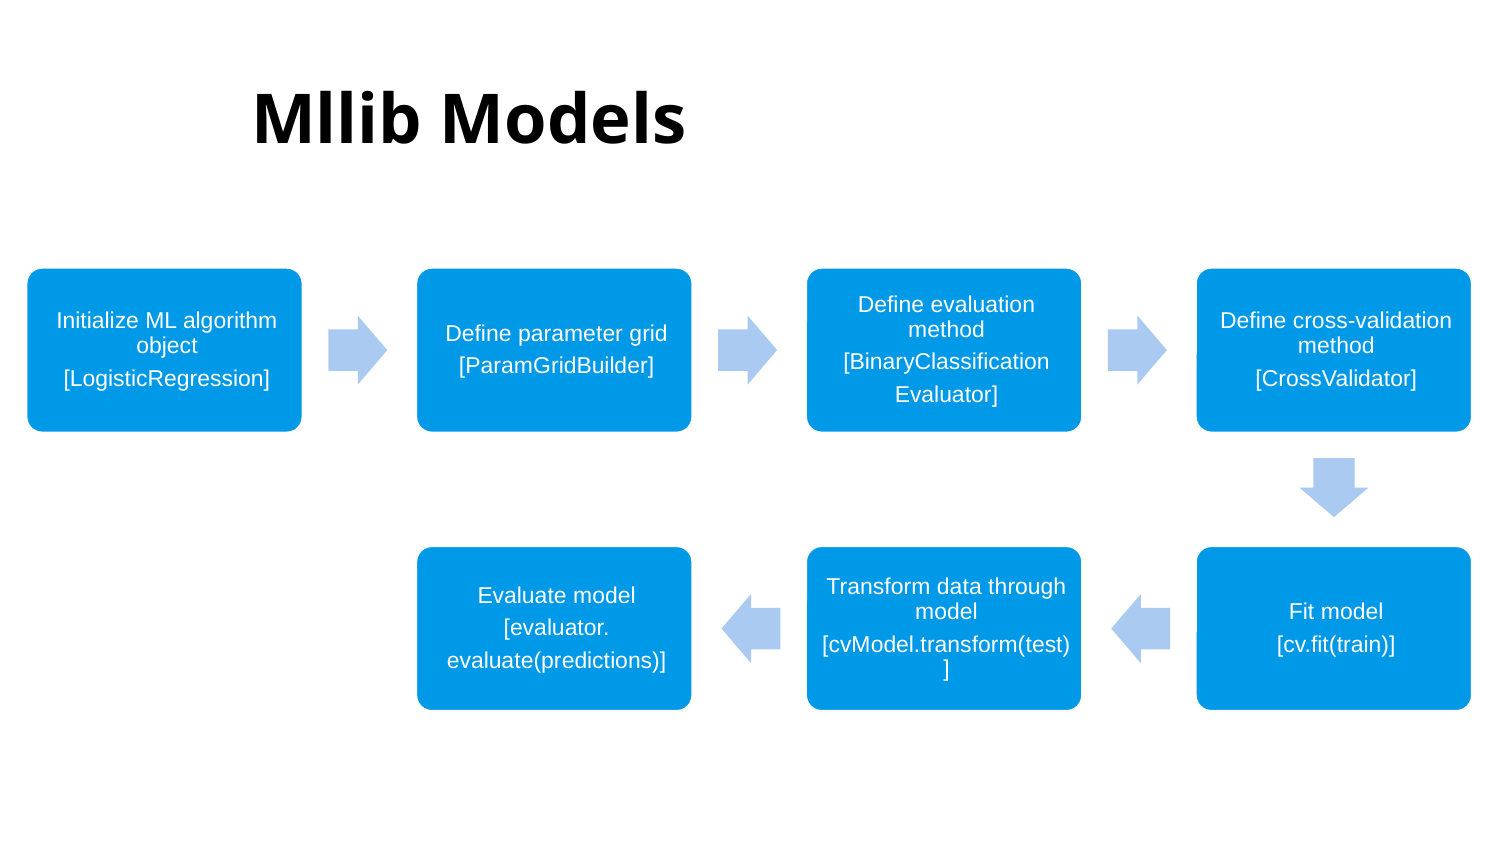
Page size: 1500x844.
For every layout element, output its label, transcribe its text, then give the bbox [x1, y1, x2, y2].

title Mllib Models [79, 59, 860, 162]
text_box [24, 163, 1474, 816]
